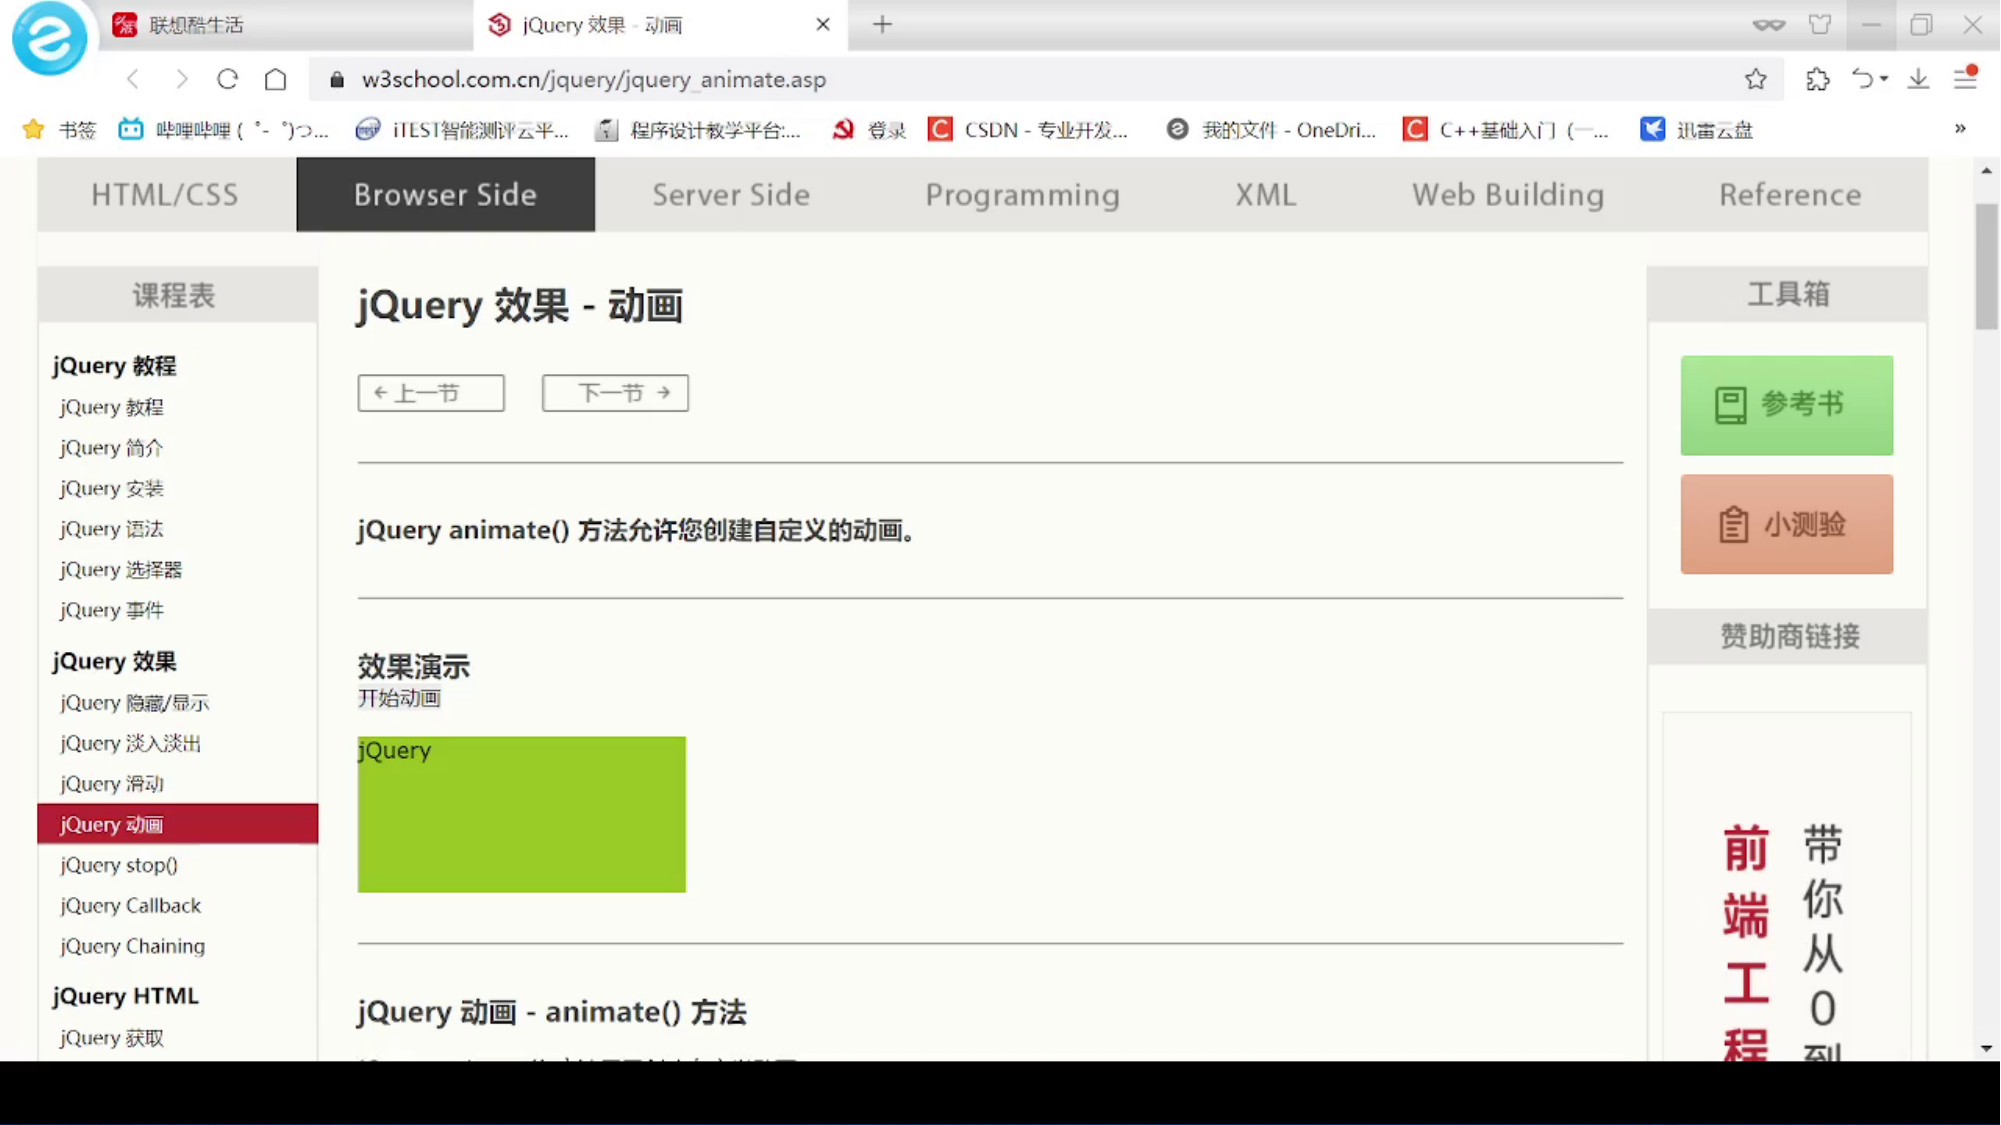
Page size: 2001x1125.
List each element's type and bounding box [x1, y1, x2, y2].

text_box [0, 0, 2000, 1125]
